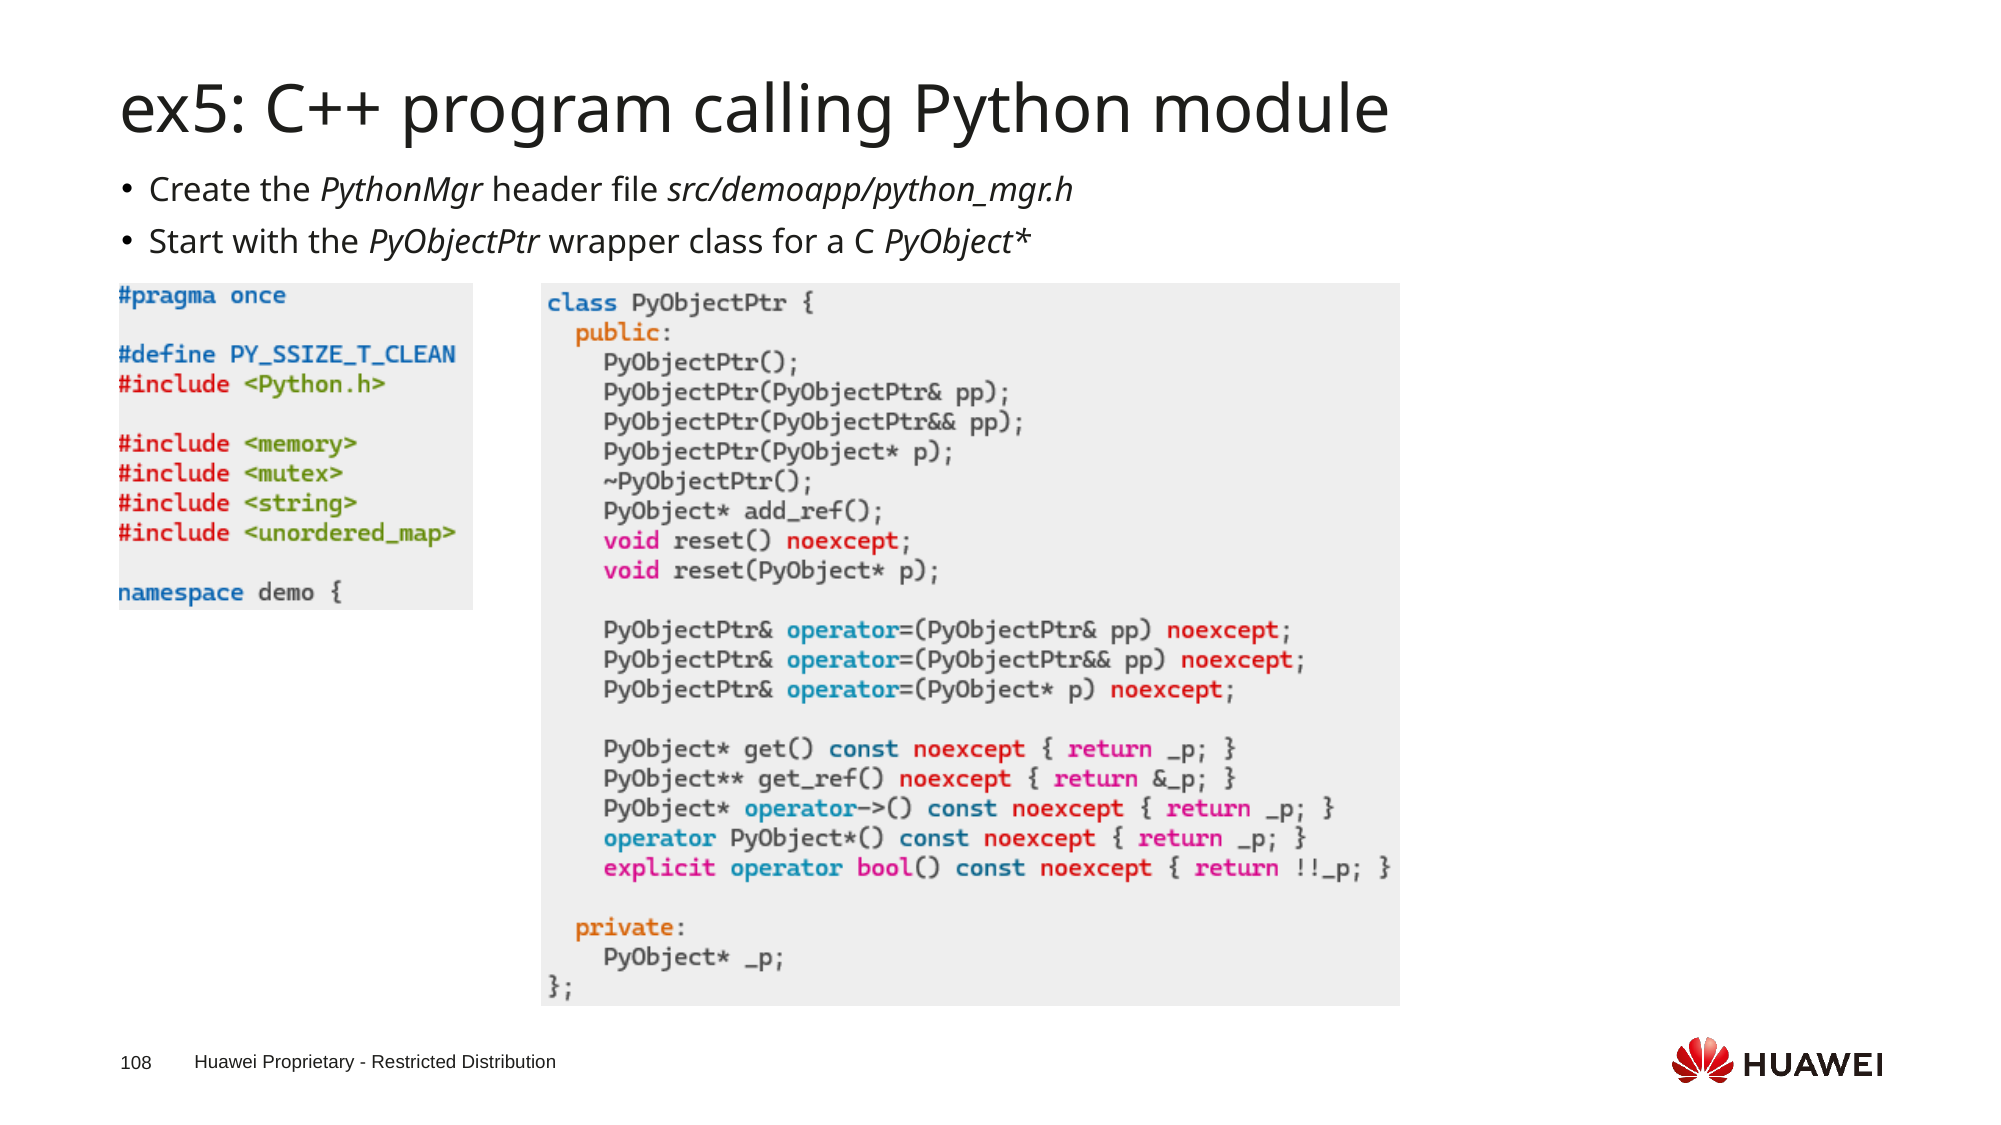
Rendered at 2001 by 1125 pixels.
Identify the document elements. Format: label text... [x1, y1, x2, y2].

picture [541, 283, 1400, 1006]
picture [119, 283, 473, 610]
list Create the PythonMgr header file src/demoapp/python_mgr.h Start with the PyObjectPtr wrapper class for a C PyObject* [119, 167, 1777, 948]
subtitle ex5: C++ program calling Python module [119, 74, 1882, 168]
picture [1672, 1037, 1882, 1083]
